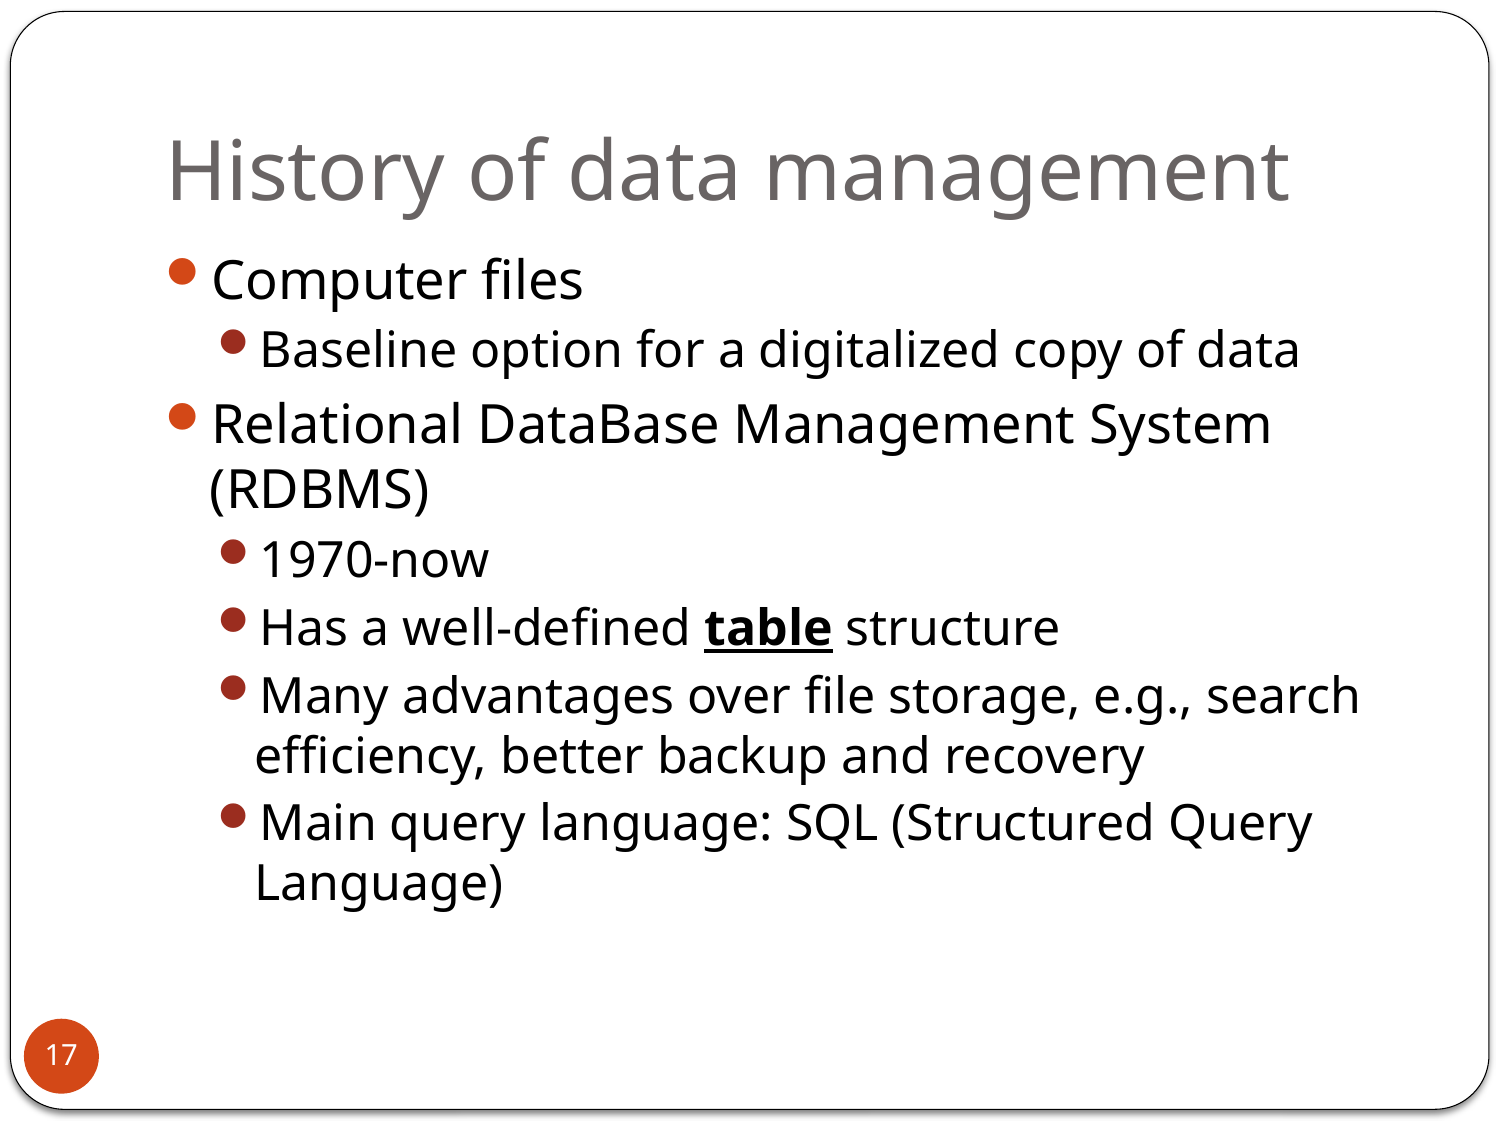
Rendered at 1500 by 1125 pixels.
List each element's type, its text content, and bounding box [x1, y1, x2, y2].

list Computer files Baseline option for a digitalized copy of data Relational DataBase Management System (RDBMS) 1970-now Has a well-defined table structure Many advantages over file storage, e.g., search efficiency, better backup and recovery Main query language: SQL (Structured Query Language) [150, 237, 1425, 988]
title History of data management [150, 45, 1425, 233]
slide_number 17 [23, 1018, 99, 1094]
